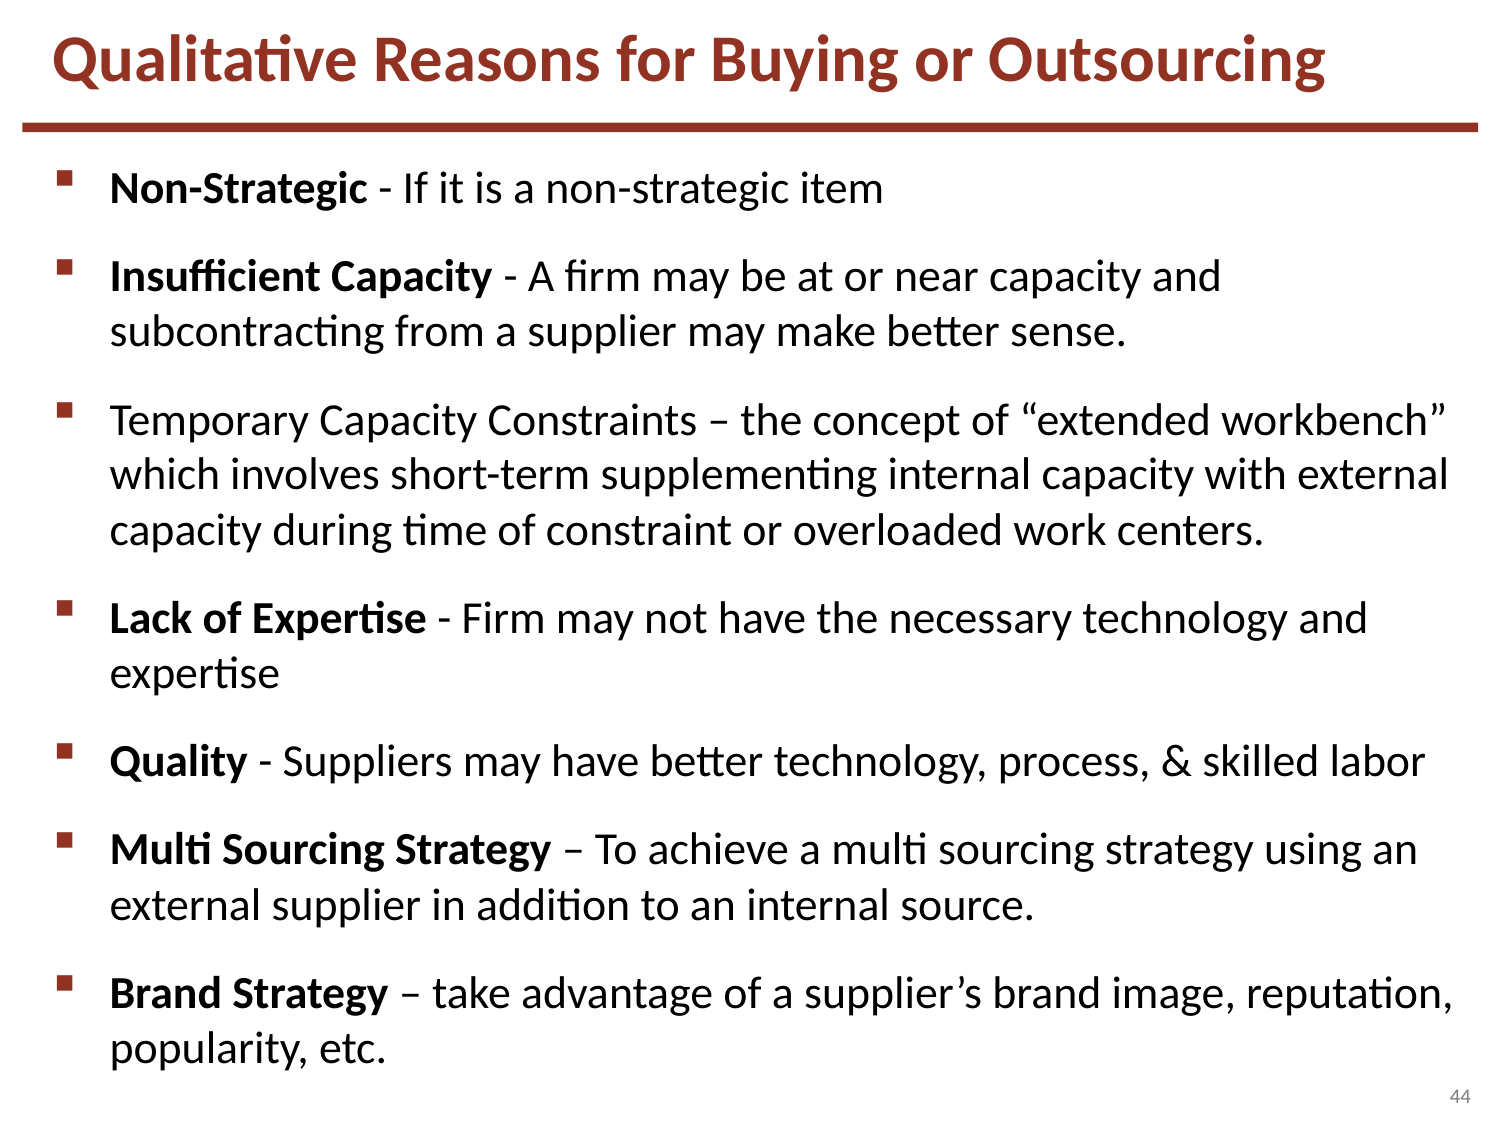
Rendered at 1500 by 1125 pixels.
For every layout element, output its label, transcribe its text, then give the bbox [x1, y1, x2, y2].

slide_number 44 [1449, 1081, 1482, 1110]
list Non-Strategic - If it is a non-strategic item Insufficient Capacity - A firm may be at or near capacity and subcontracting from a supplier may make better sense. Temporary Capacity Constraints – the concept of “extended workbench” which involves short-term supplementing internal capacity with external capacity during time of constraint or overloaded work centers. Lack of Expertise - Firm may not have the necessary technology and expertise Quality - Suppliers may have better technology, process, & skilled labor Multi Sourcing Strategy – To achieve a multi sourcing strategy using an external supplier in addition to an internal source. Brand Strategy – take advantage of a supplier’s brand image, reputation, popularity, etc. [37, 149, 1500, 1088]
title Qualitative Reasons for Buying or Outsourcing [37, 35, 1423, 90]
